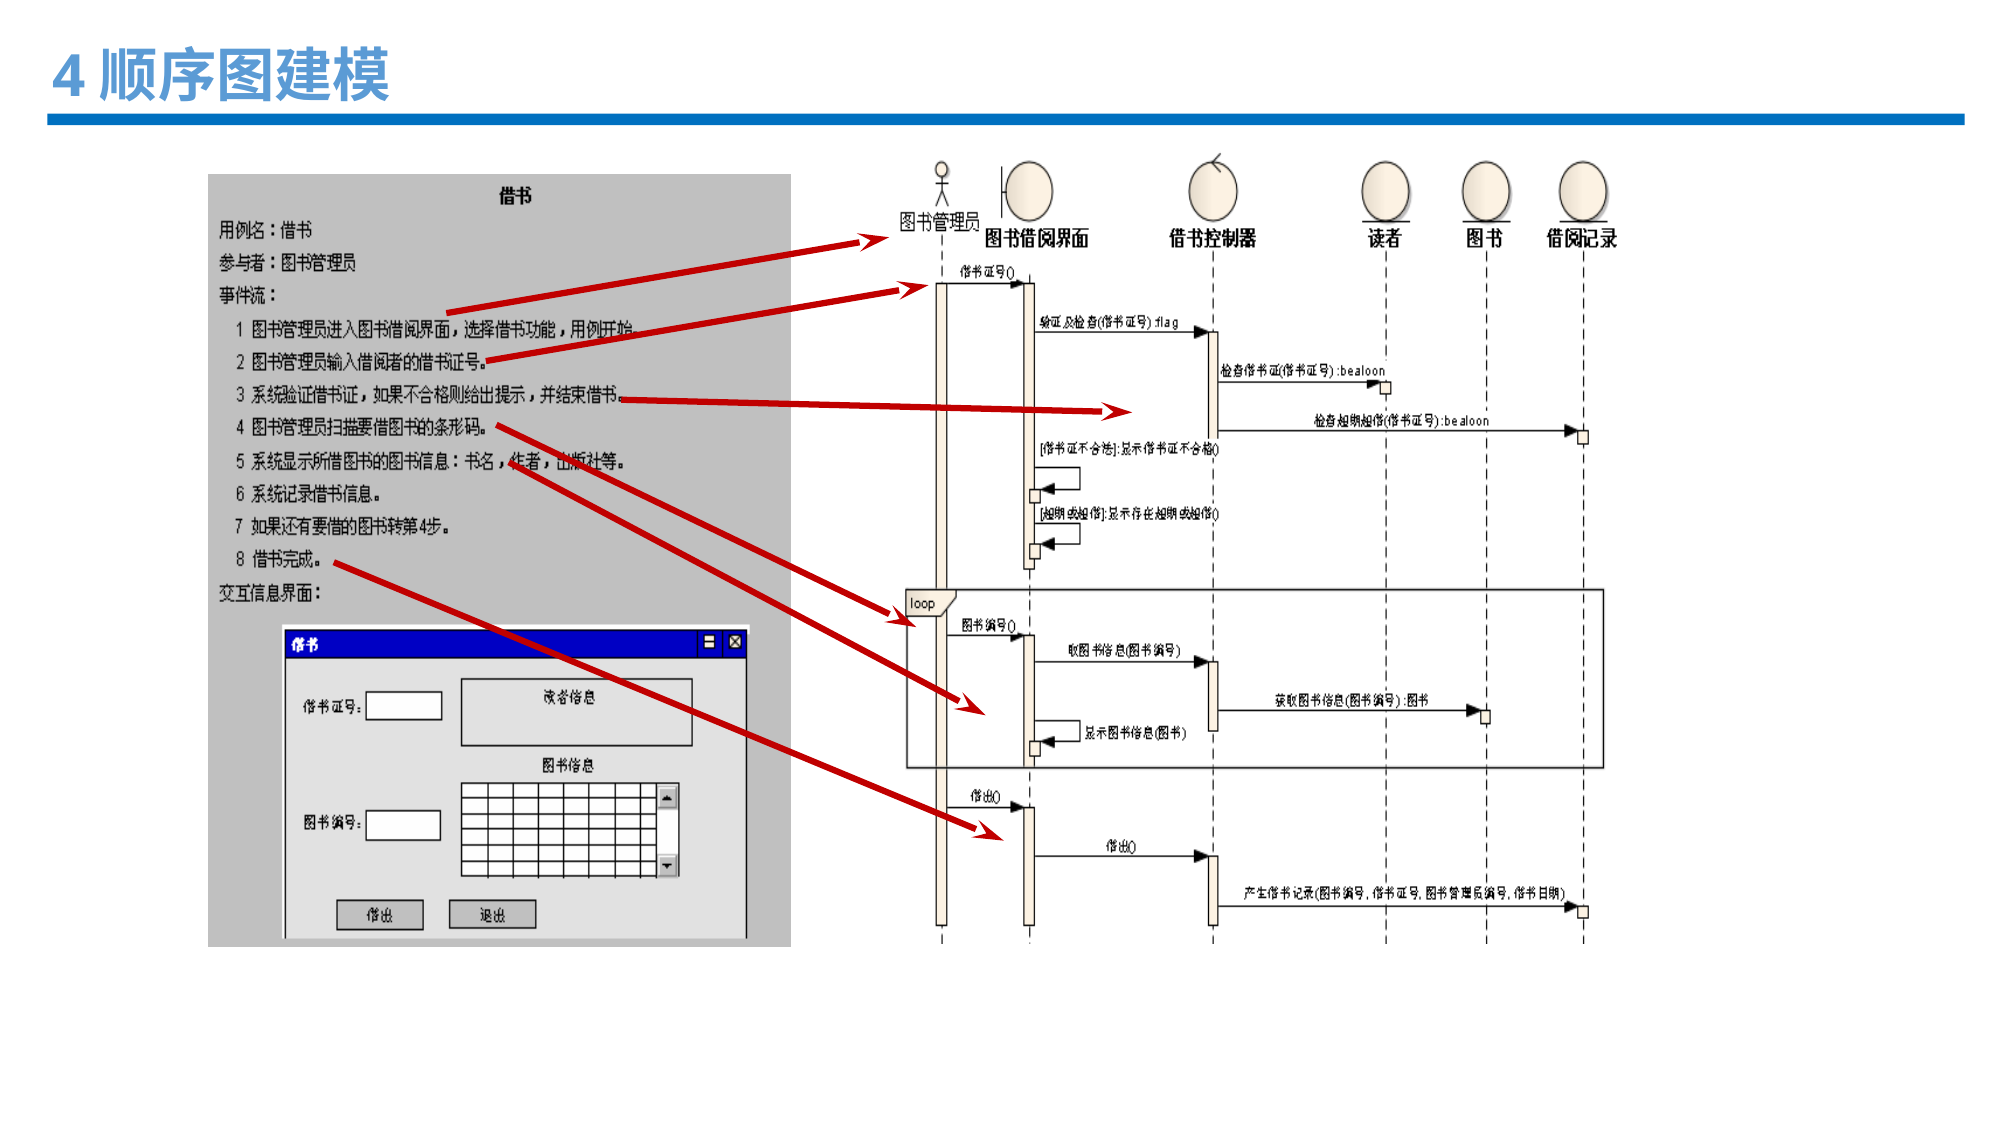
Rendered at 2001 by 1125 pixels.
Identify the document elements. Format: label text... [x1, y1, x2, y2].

picture [896, 149, 1631, 944]
text_box 4顺序图建模 [37, 30, 406, 116]
picture [208, 174, 791, 947]
text_box [867, 234, 890, 247]
